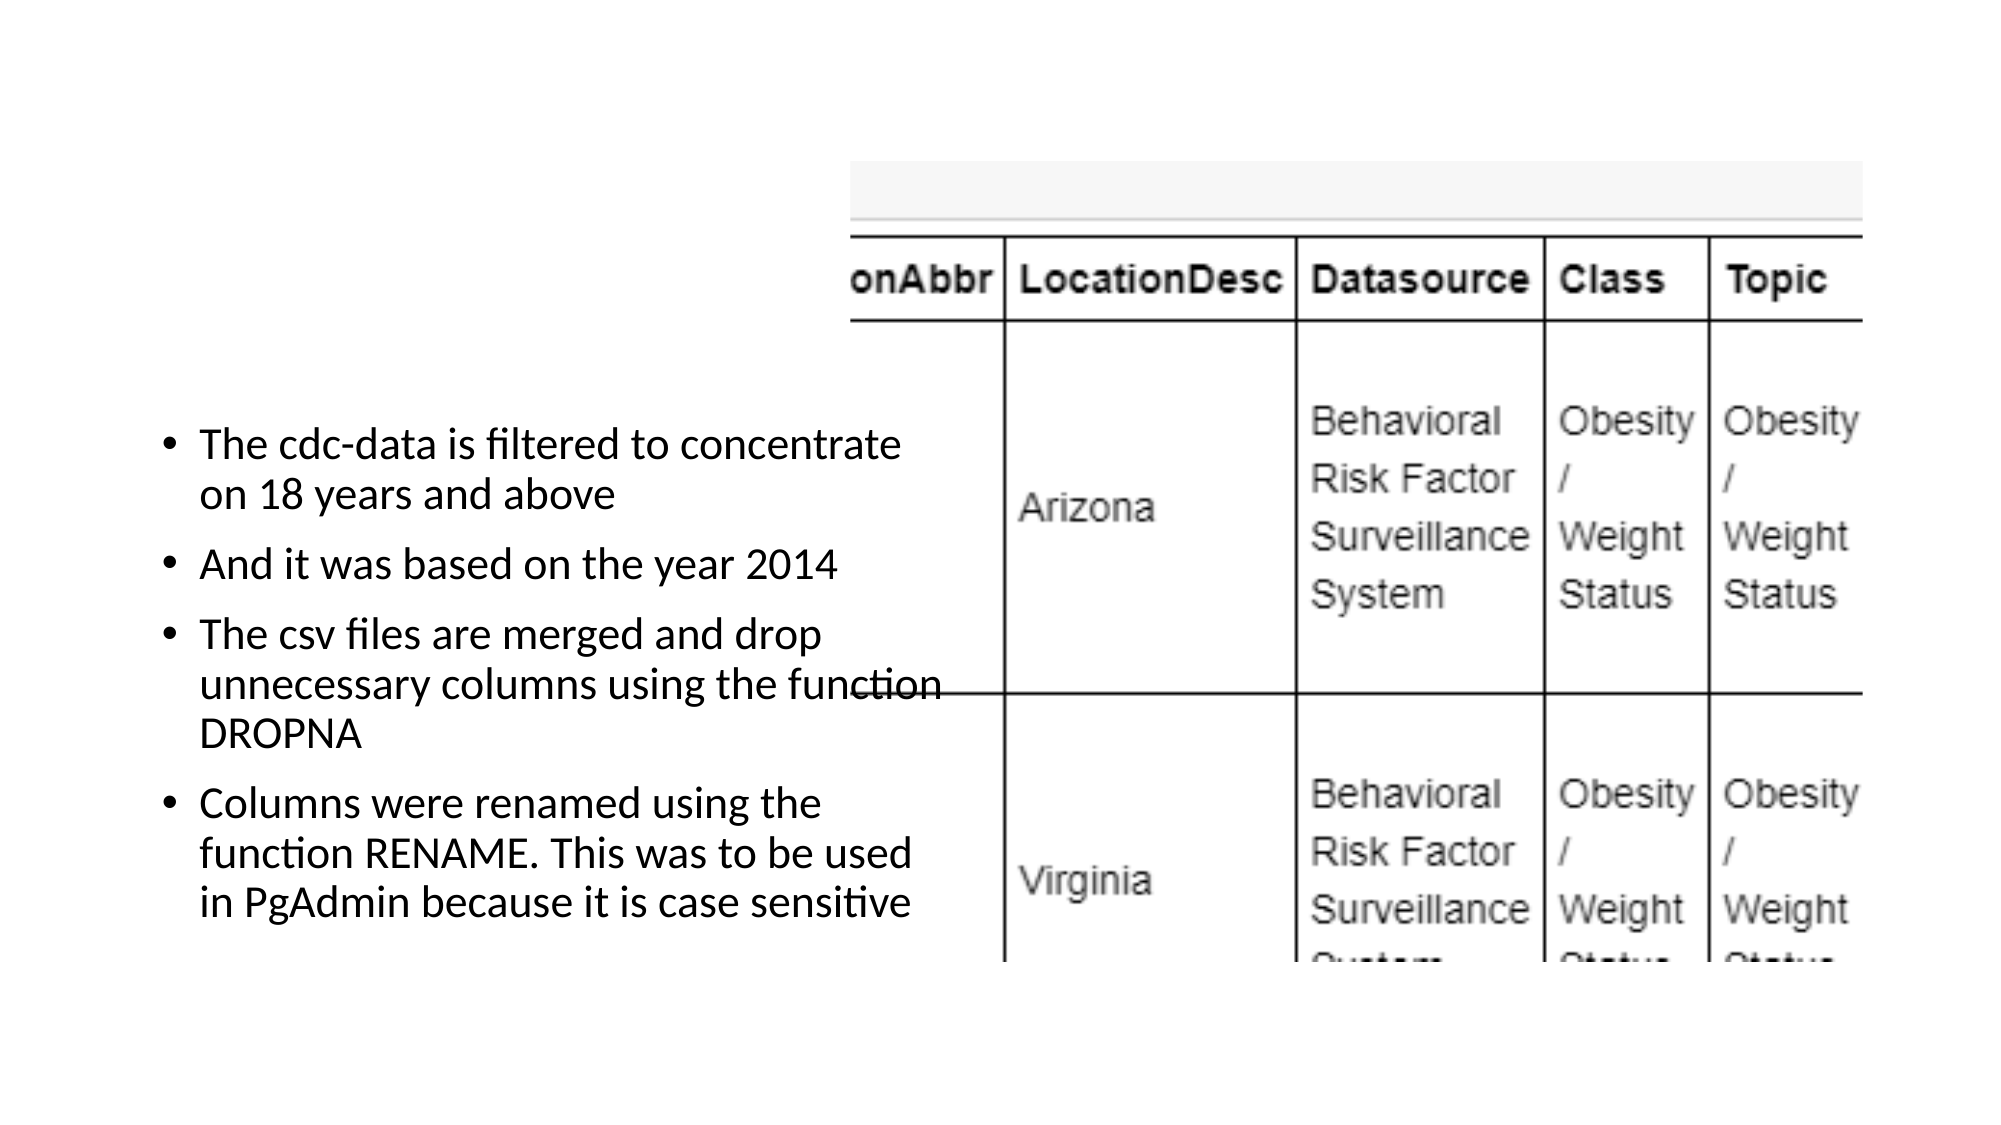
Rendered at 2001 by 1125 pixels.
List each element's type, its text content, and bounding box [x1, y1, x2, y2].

list The cdc-data is filtered to concentrate on 18 years and above And it was based on the year 2014 The csv files are merged and drop unnecessary columns using the function DROPNA Columns were renamed using the function RENAME. This was to be used in PgAdmin because it is case sensitive [137, 412, 961, 1014]
picture [850, 161, 1863, 962]
title Filtering data [137, 96, 1863, 314]
